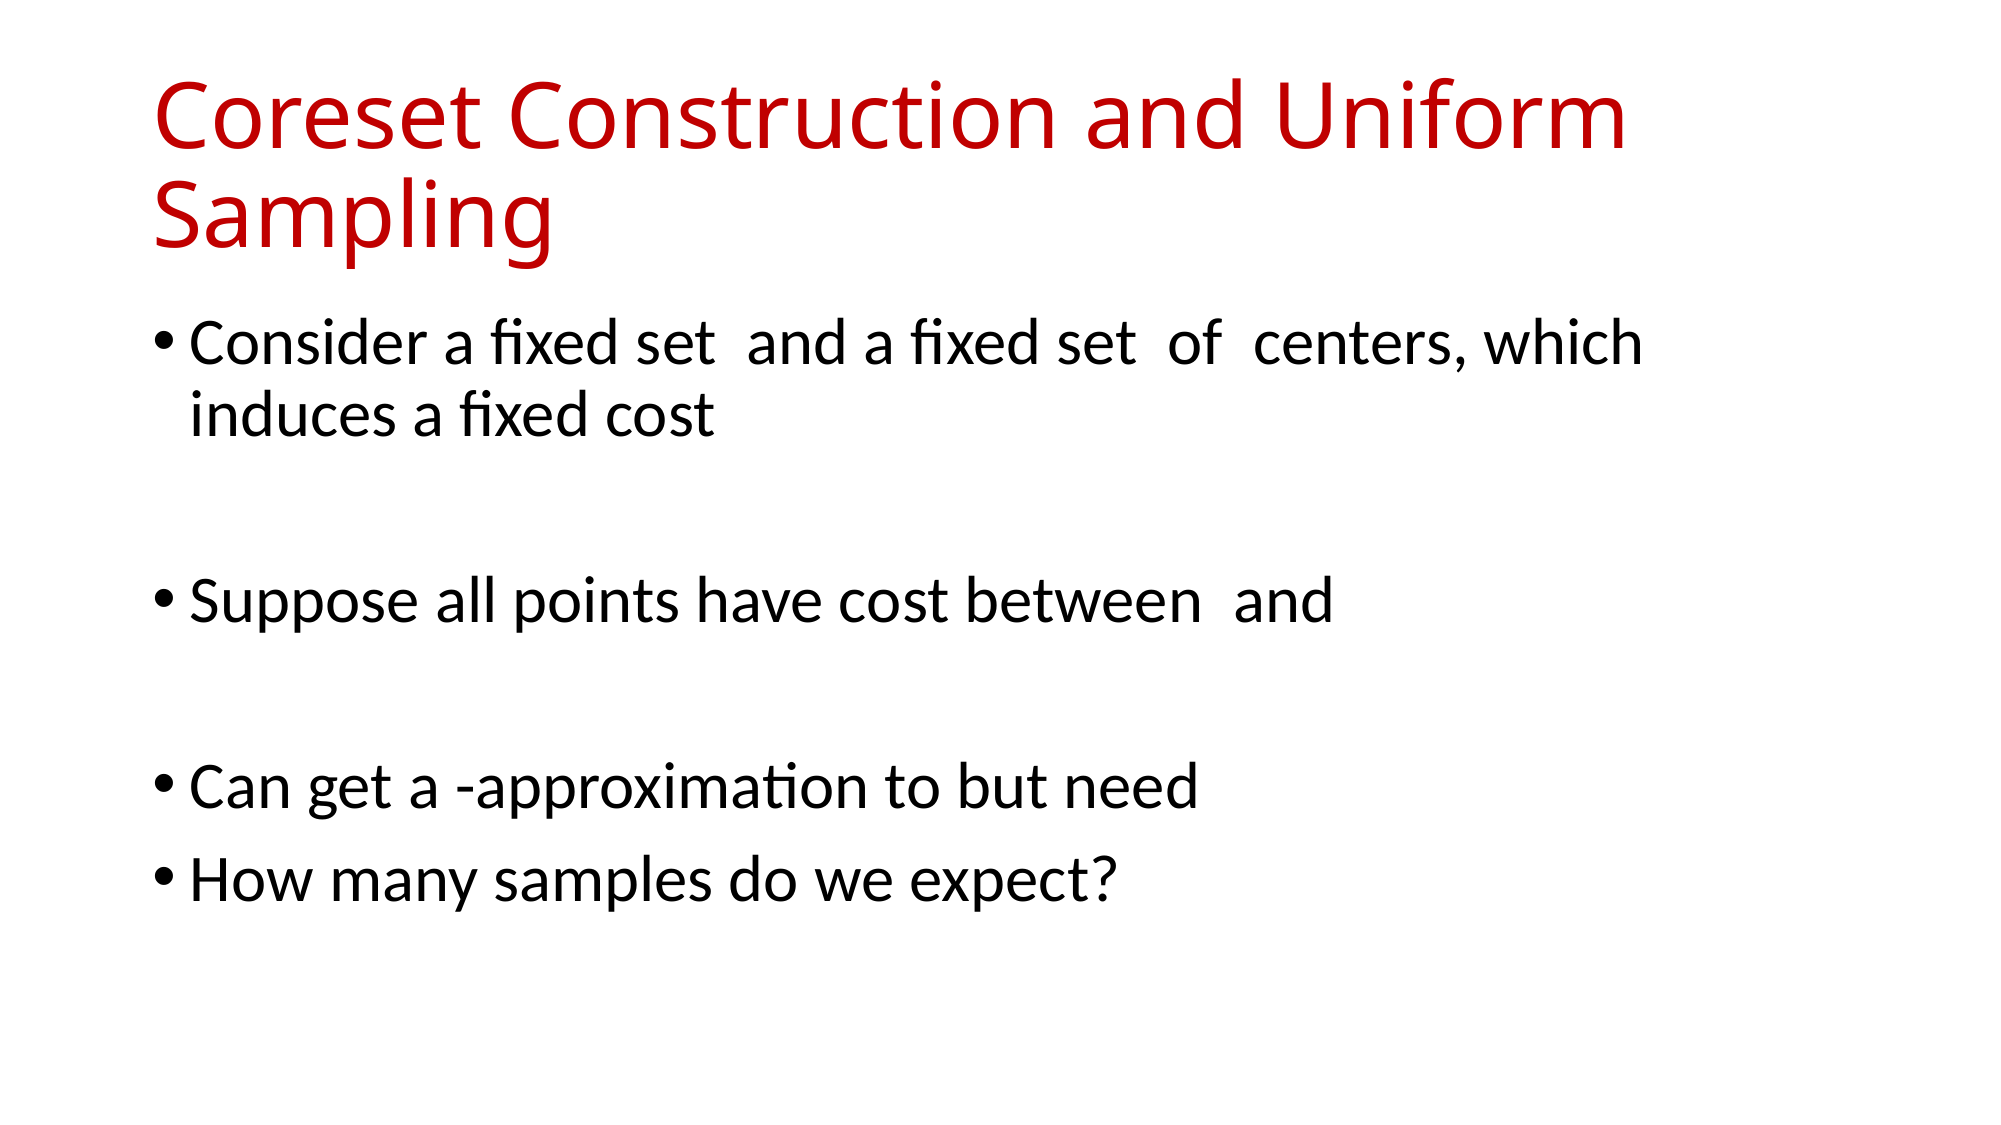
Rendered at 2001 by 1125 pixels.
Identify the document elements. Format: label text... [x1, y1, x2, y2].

title Coreset Construction and Uniform Sampling [137, 59, 1863, 278]
